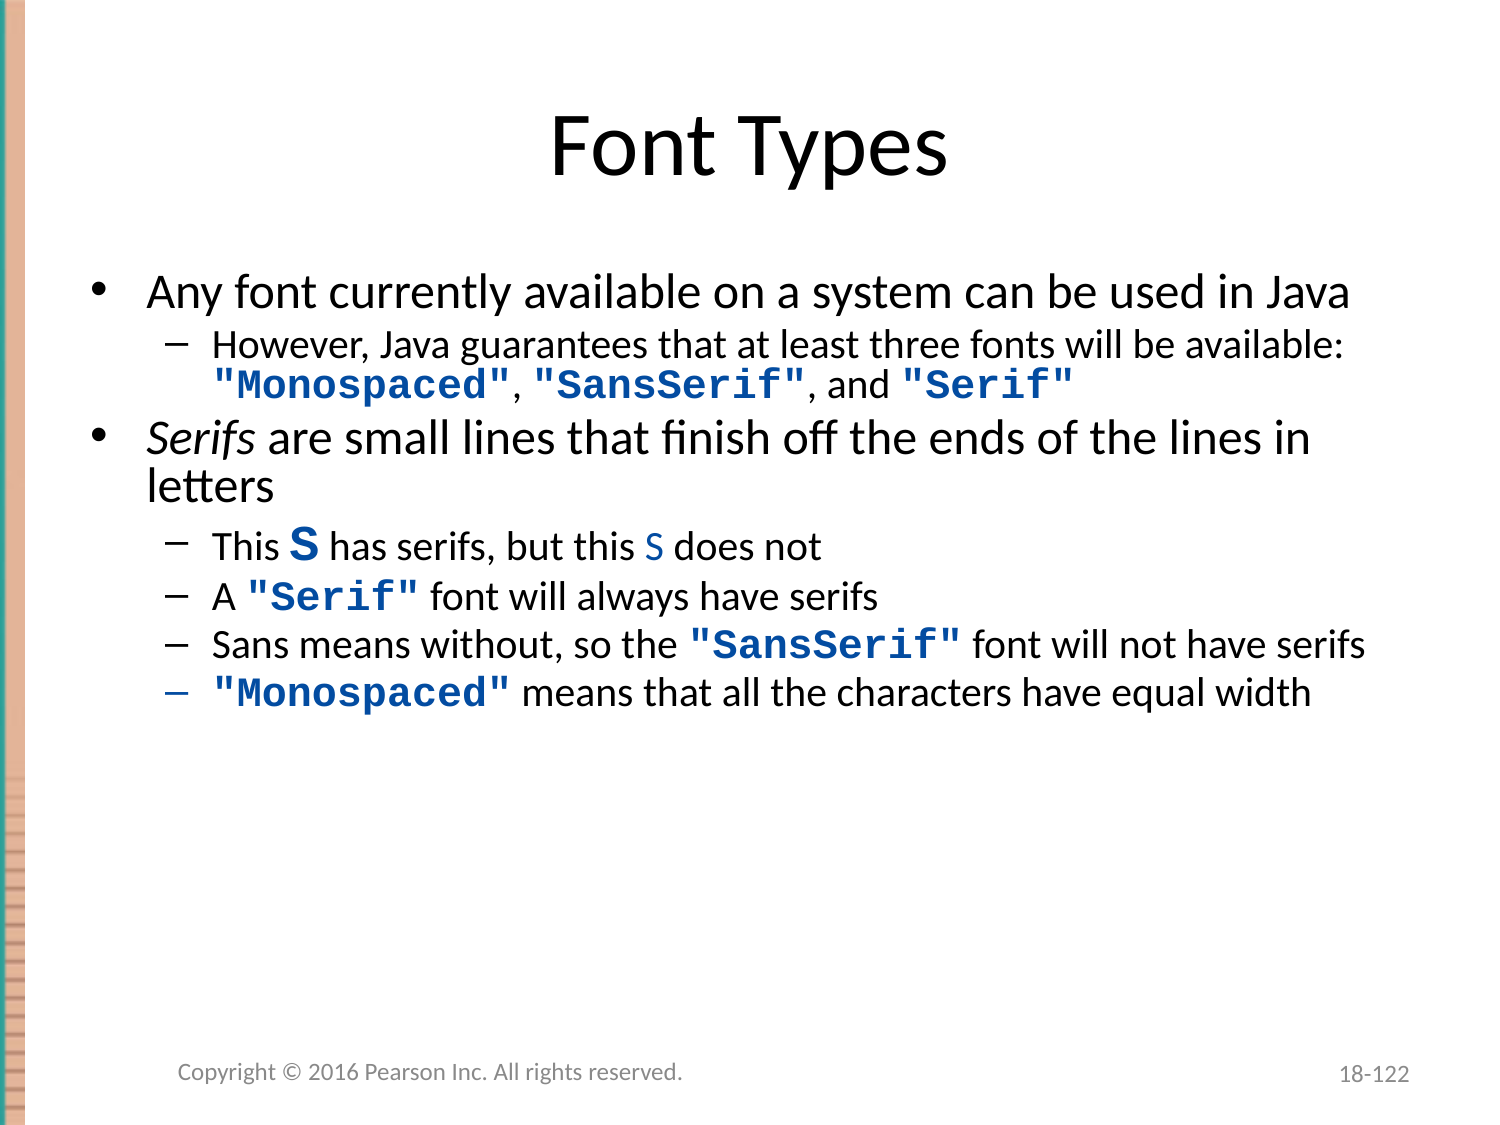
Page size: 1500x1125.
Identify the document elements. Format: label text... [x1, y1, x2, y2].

slide_number 18-122 [1074, 1042, 1425, 1103]
title Font Types [75, 45, 1425, 233]
picture [0, 0, 25, 1125]
footer Copyright © 2016 Pearson Inc. All rights reserved. [75, 1040, 788, 1100]
list Any font currently available on a system can be used in Java However, Java guarantees that at least three fonts will be available: "Monospaced", "SansSerif", and "Serif" Serifs are small lines that finish off the ends of the lines in letters This S has serifs, but this S does not A "Serif" font will always have serifs Sans means without, so the "SansSerif" font will not have serifs "Monospaced" means that all the characters have equal width [75, 262, 1425, 1005]
